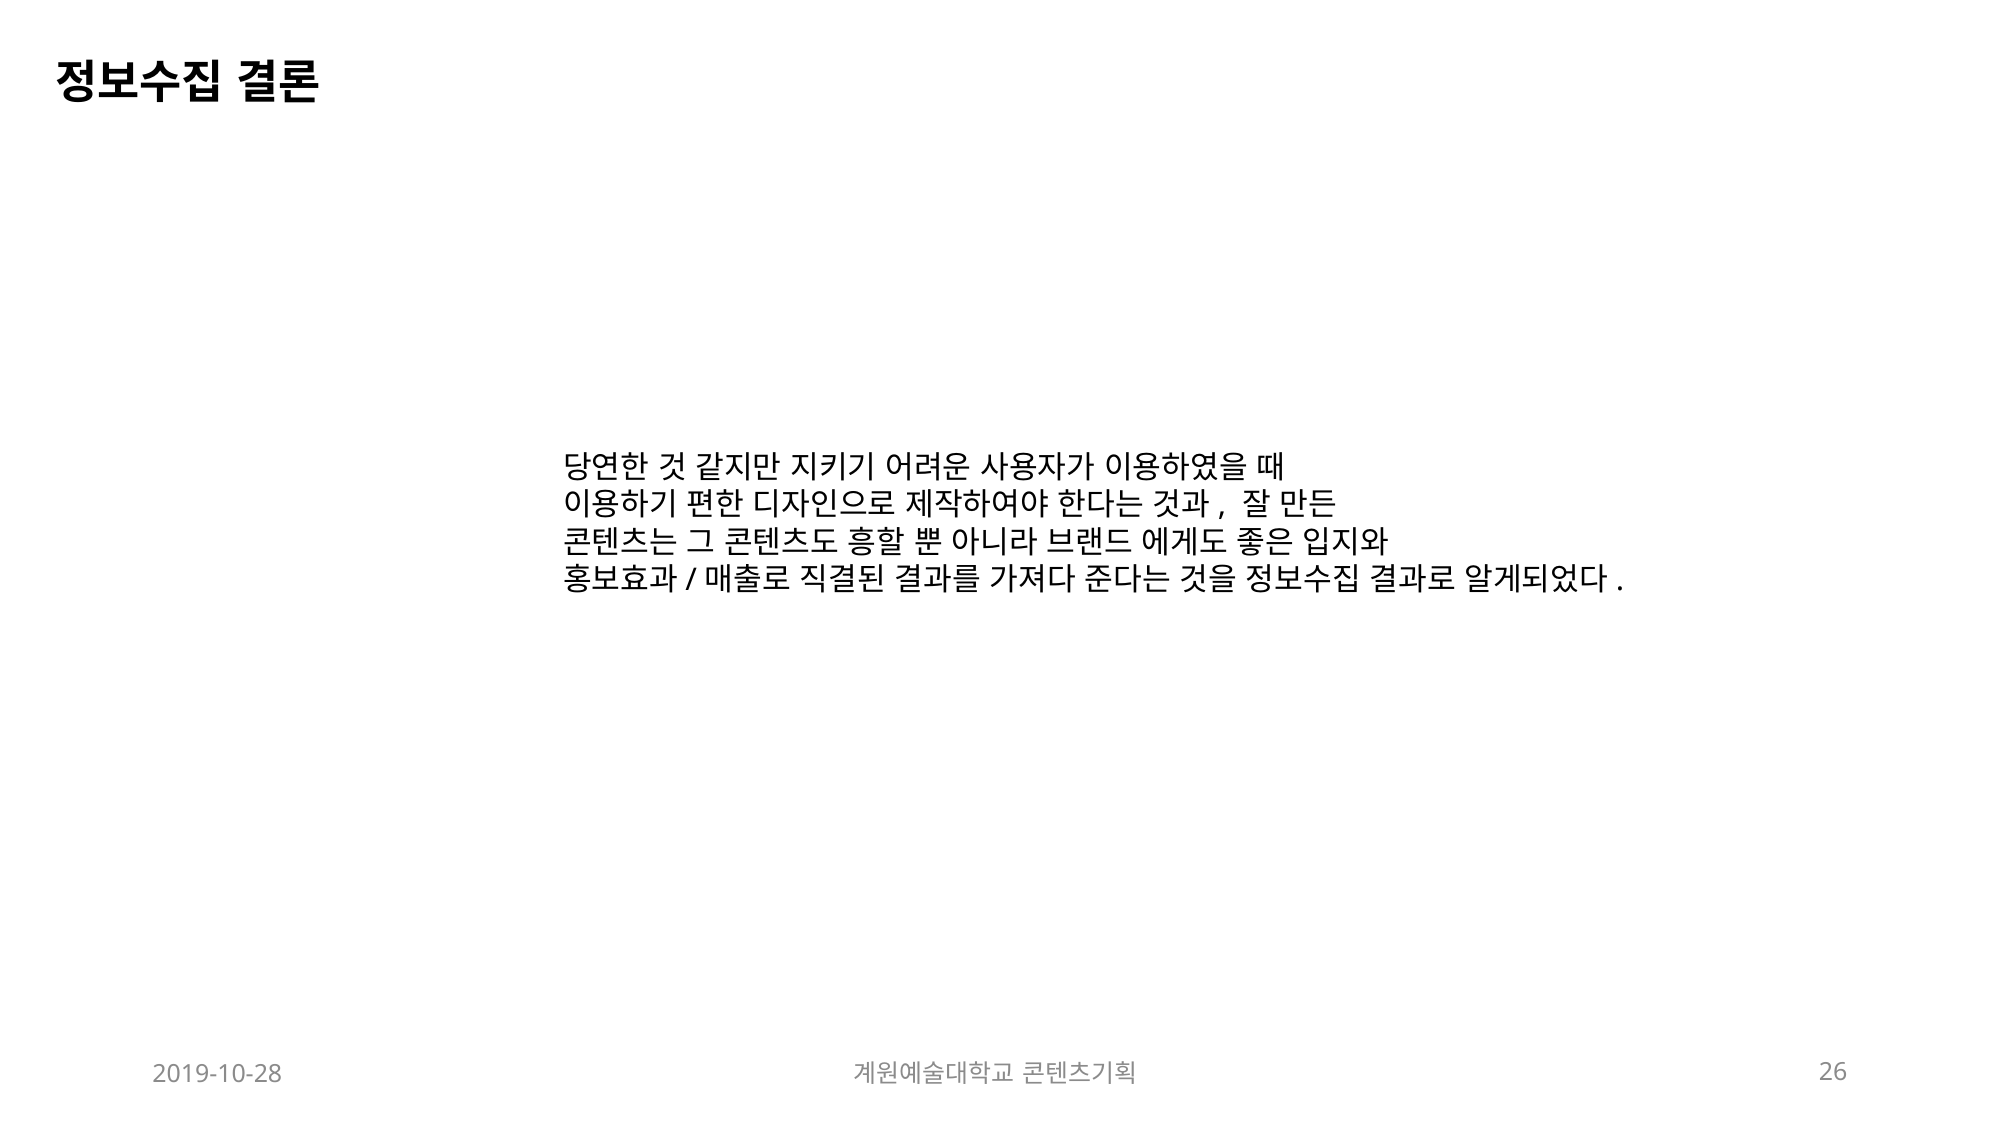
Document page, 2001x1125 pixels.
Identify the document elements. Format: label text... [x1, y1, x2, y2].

footer 계원예술대학교 콘텐츠기획 [662, 1042, 1338, 1103]
text_box 당연한 것 같지만 지키기 어려운 사용자가 이용하였을 때 이용하기 편한 디자인으로 제작하여야 한다는 것과, 잘 만든 콘텐츠는 그 콘텐츠도 흥할 뿐 아니라 브랜드 에게도 좋은 입지와 홍보효과/매출로 직결된 결과를 가져다 준다는 것을 정보수집 결과로 알게되었다. [548, 439, 1665, 605]
slide_number 26 [1412, 1042, 1863, 1103]
text_box 정보수집 결론 [40, 44, 336, 115]
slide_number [137, 1042, 588, 1103]
